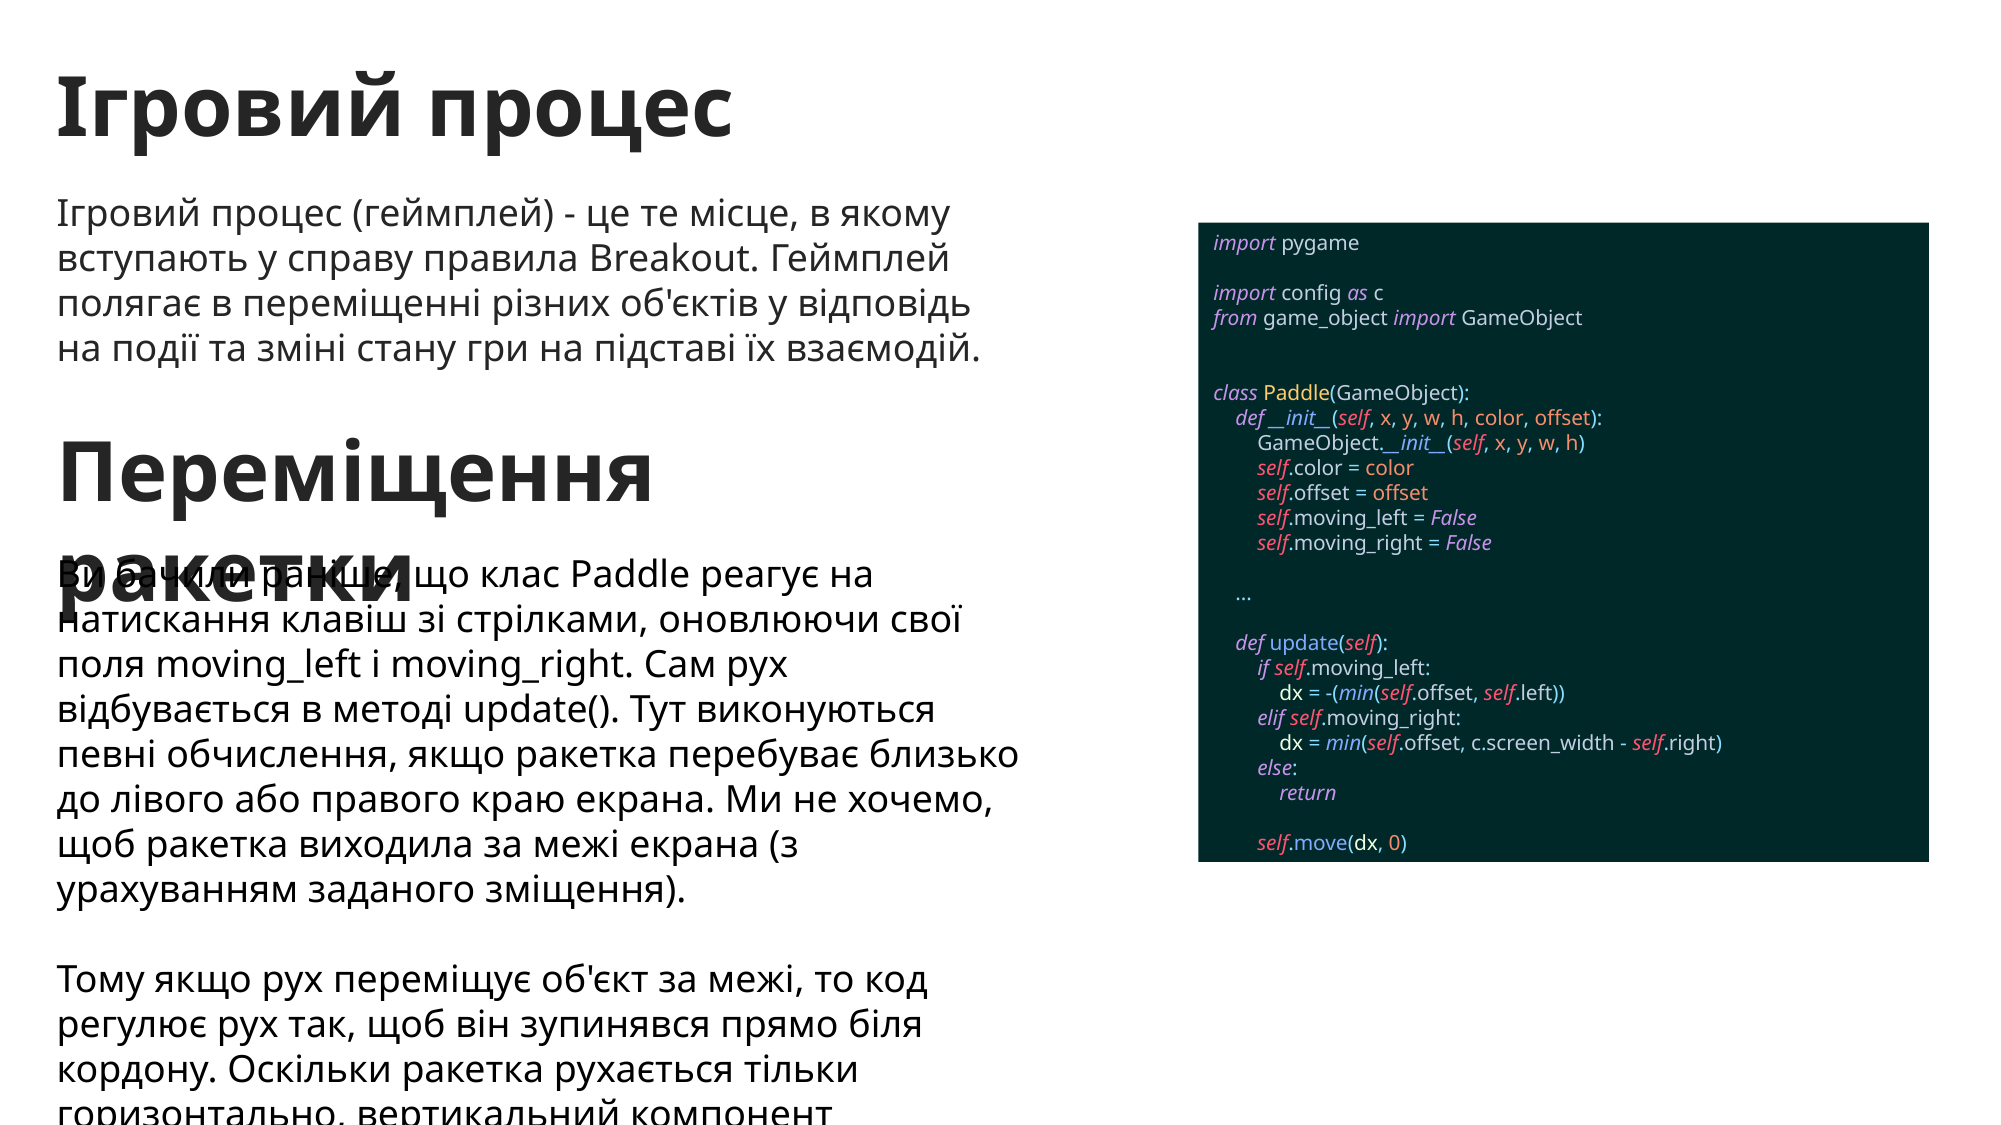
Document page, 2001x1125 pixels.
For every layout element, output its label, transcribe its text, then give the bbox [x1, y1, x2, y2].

text_box Ігровий процес (геймплей) - це те місце, в якому вступають у справу правила Breakout. Геймплей полягає в переміщенні різних об'єктів у відповідь на події та зміні стану гри на підставі їх взаємодій. [41, 181, 1042, 410]
text_box Ви бачили раніше, що клас Paddle реагує на натискання клавіш зі стрілками, оновлюючи свої поля moving_left і moving_right. Сам рух відбувається в методі update(). Тут виконуються певні обчислення, якщо ракетка перебуває близько до лівого або правого краю екрана. Ми не хочемо, щоб ракетка виходила за межі екрана (з урахуванням заданого зміщення). Тому якщо рух переміщує об'єкт за межі, то код регулює рух так, щоб він зупинявся прямо біля кордону. Оскільки ракетка рухається тільки горизонтально, вертикальний компонент переміщення завжди дорівнює нулю. [41, 542, 1042, 1125]
text_box Переміщення ракетки [41, 410, 1042, 542]
text_box import pygame import config as c from game_object import GameObject class Paddle(GameObject): def __init__(self, x, y, w, h, color, offset): GameObject.__init__(self, x, y, w, h) self.color = color self.offset = offset self.moving_left = False self.moving_right = False ... def update(self): if self.moving_left: dx = -(min(self.offset, self.left)) elif self.moving_right: dx = min(self.offset, c.screen_width - self.right) else: return self.move(dx, 0) [1198, 222, 1929, 862]
text_box Ігровий процес [41, 45, 1042, 181]
